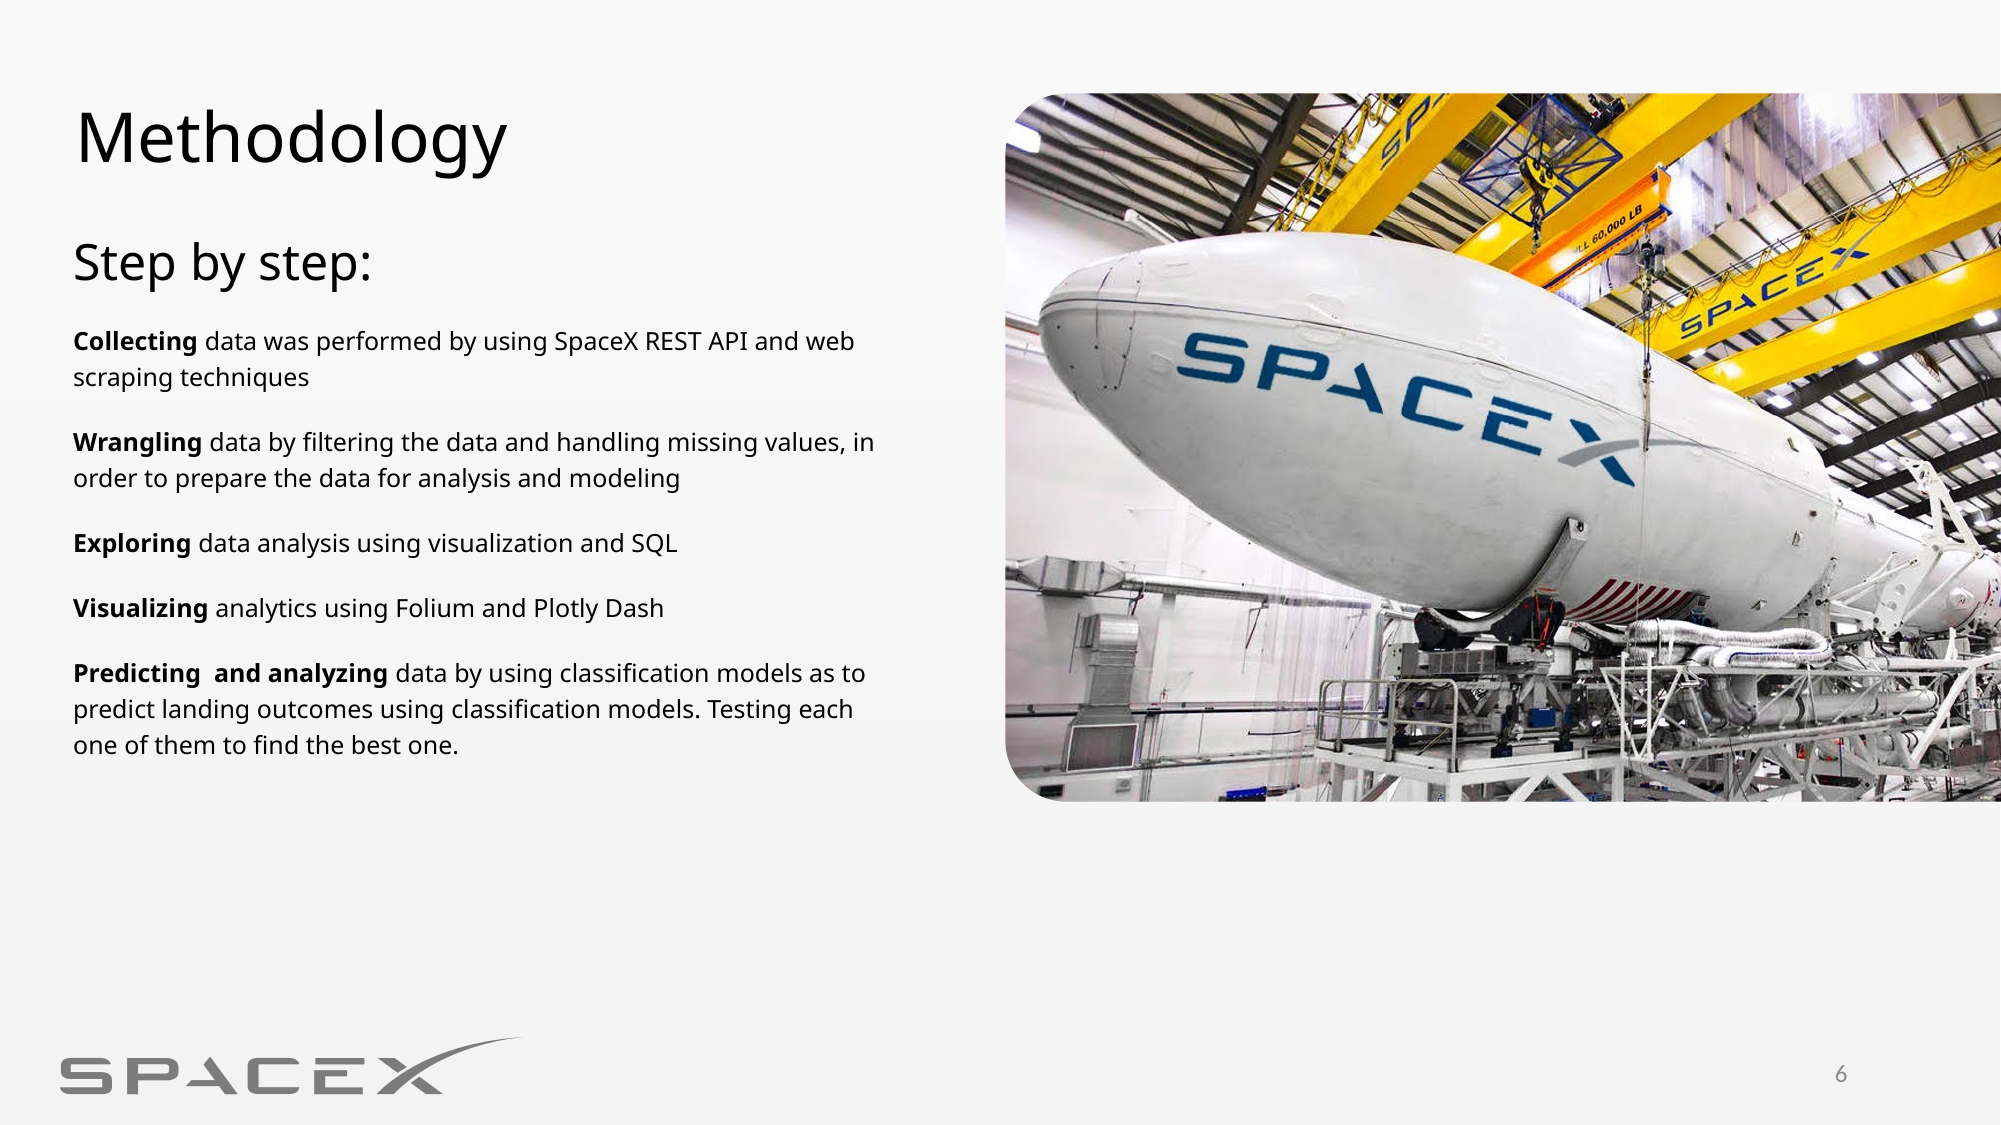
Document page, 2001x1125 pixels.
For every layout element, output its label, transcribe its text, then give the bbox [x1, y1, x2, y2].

picture [1005, 93, 2001, 802]
picture [58, 1036, 526, 1095]
slide_number 6 [1412, 1042, 1863, 1103]
text_box Step by step: Collecting data was performed by using SpaceX REST API and web scraping techniques Wrangling data by filtering the data and handling missing values, in order to prepare the data for analysis and modeling Exploring data analysis using visualization and SQL Visualizing analytics using Folium and Plotly Dash Predicting and analyzing data by using classification models as to predict landing outcomes using classification models. Testing each one of them to find the best one. [58, 211, 921, 1067]
text_box Methodology [60, 95, 1005, 186]
